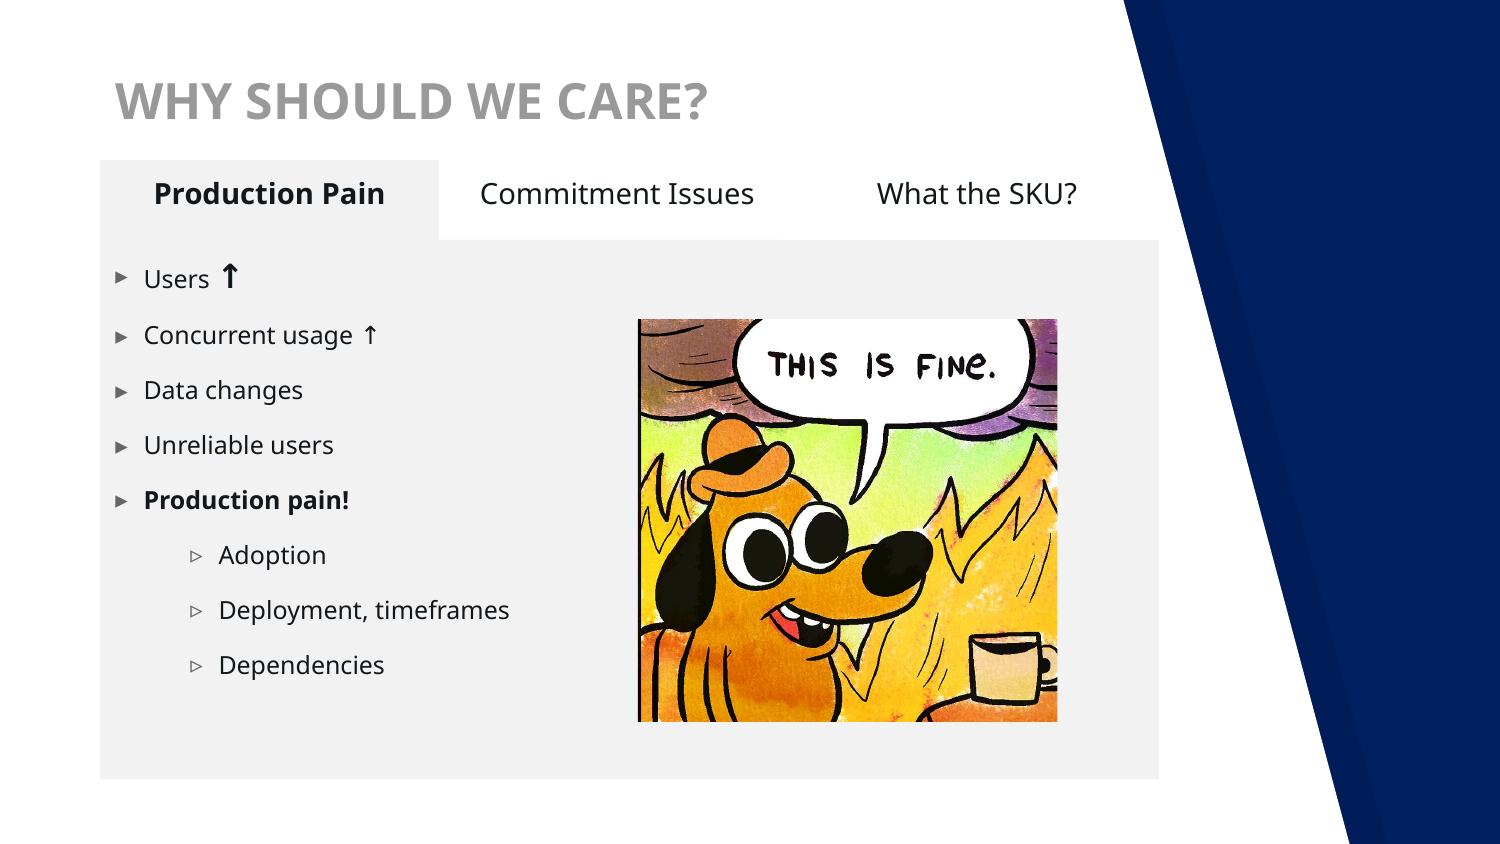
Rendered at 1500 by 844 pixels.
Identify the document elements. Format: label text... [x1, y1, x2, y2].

text_box [778, 240, 1160, 780]
text_box Users ↑ Concurrent usage ↑ Data changes Unreliable users Production pain! Adoption Deployment, timeframes Dependencies [100, 239, 778, 780]
list Commitment Issues [439, 160, 795, 240]
picture [637, 319, 1058, 722]
list Production Pain [100, 160, 439, 239]
list What the SKU? [795, 160, 1160, 240]
text_box WHY SHOULD WE CARE? [100, 64, 872, 145]
